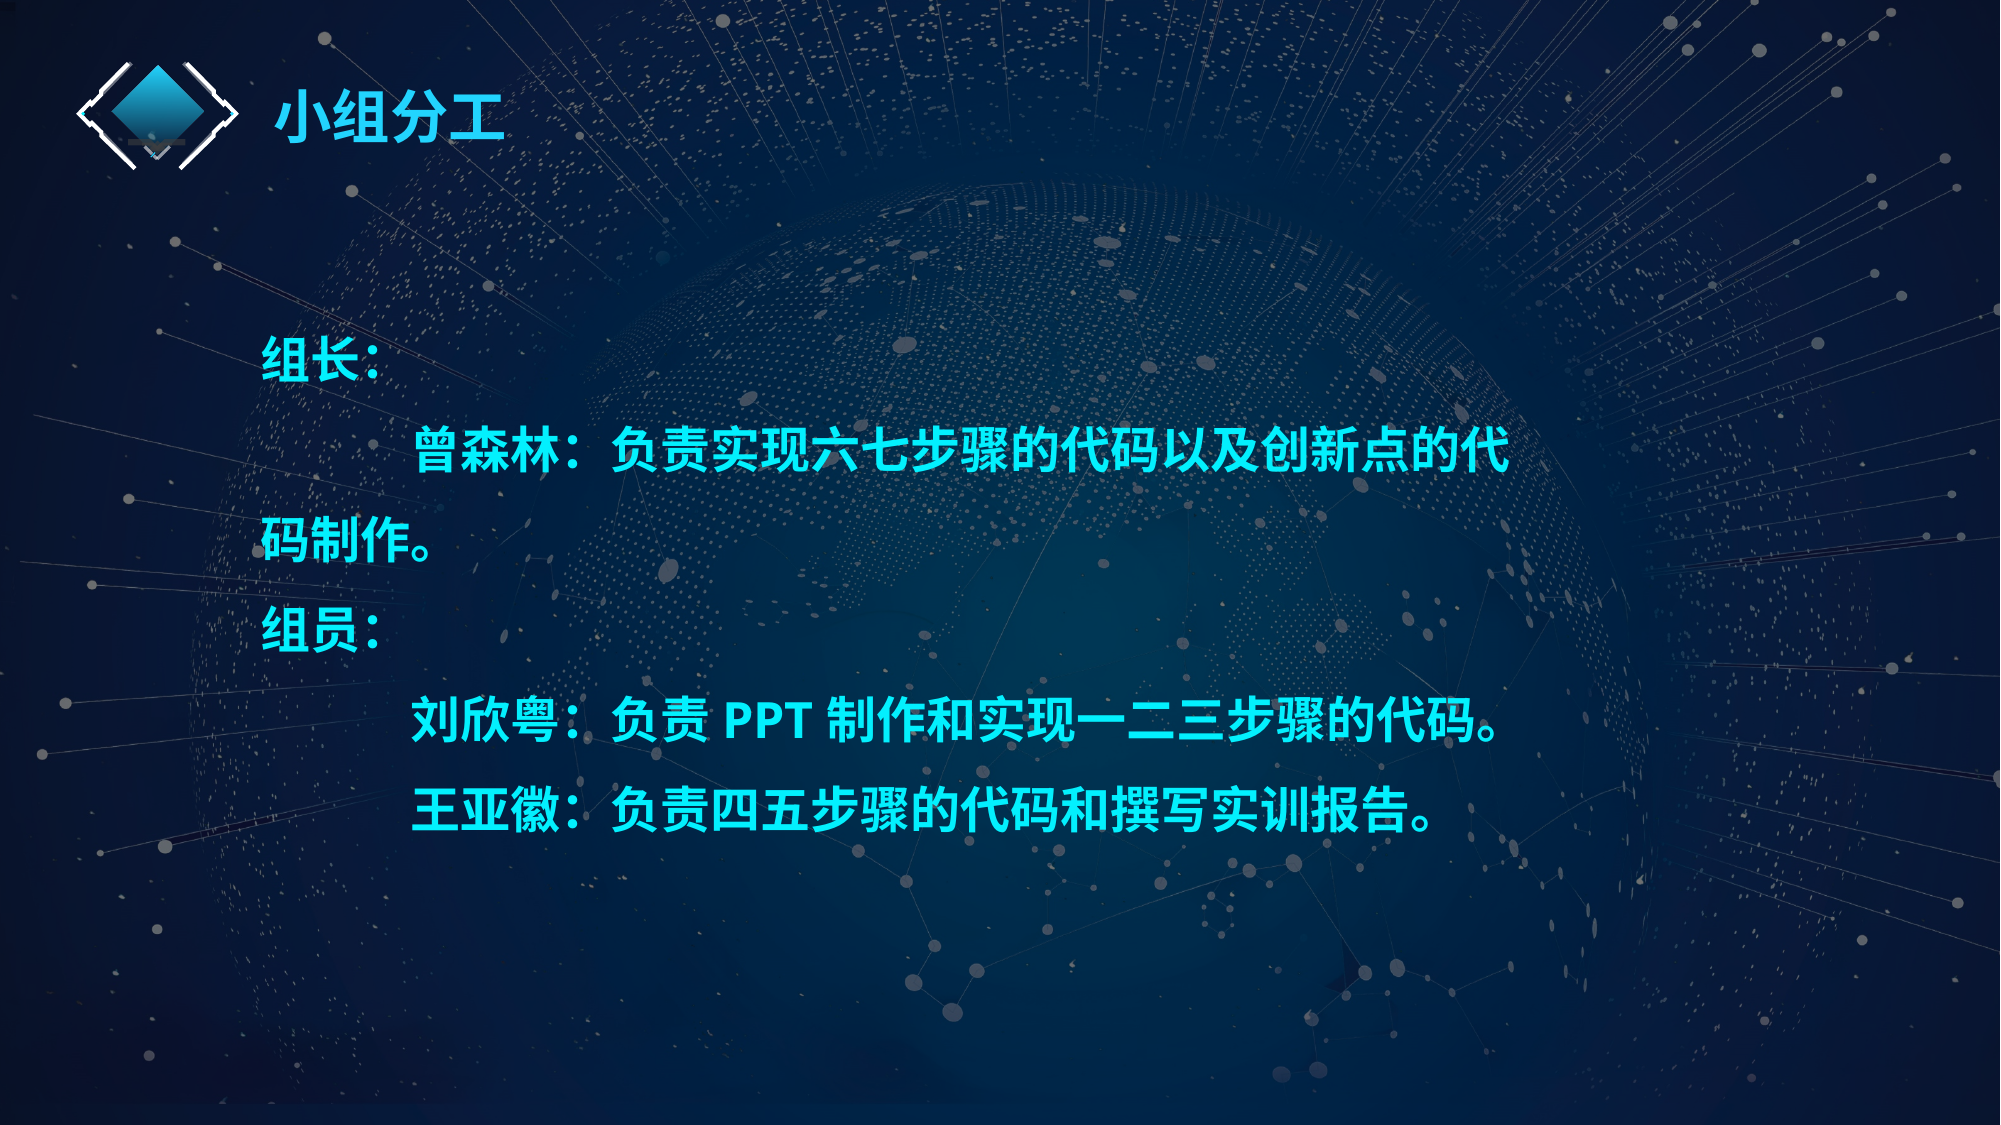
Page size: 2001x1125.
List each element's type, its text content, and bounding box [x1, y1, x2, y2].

text_box 组长： 曾森林：负责实现六七步骤的代码以及创新点的代码制作。 组员： 刘欣粤：负责PPT制作和实现一二三步骤的代码。 王亚徽：负责四五步骤的代码和撰写实训报告。 [245, 290, 1554, 846]
list 小组分工 [258, 66, 778, 173]
picture [0, 0, 2000, 1125]
